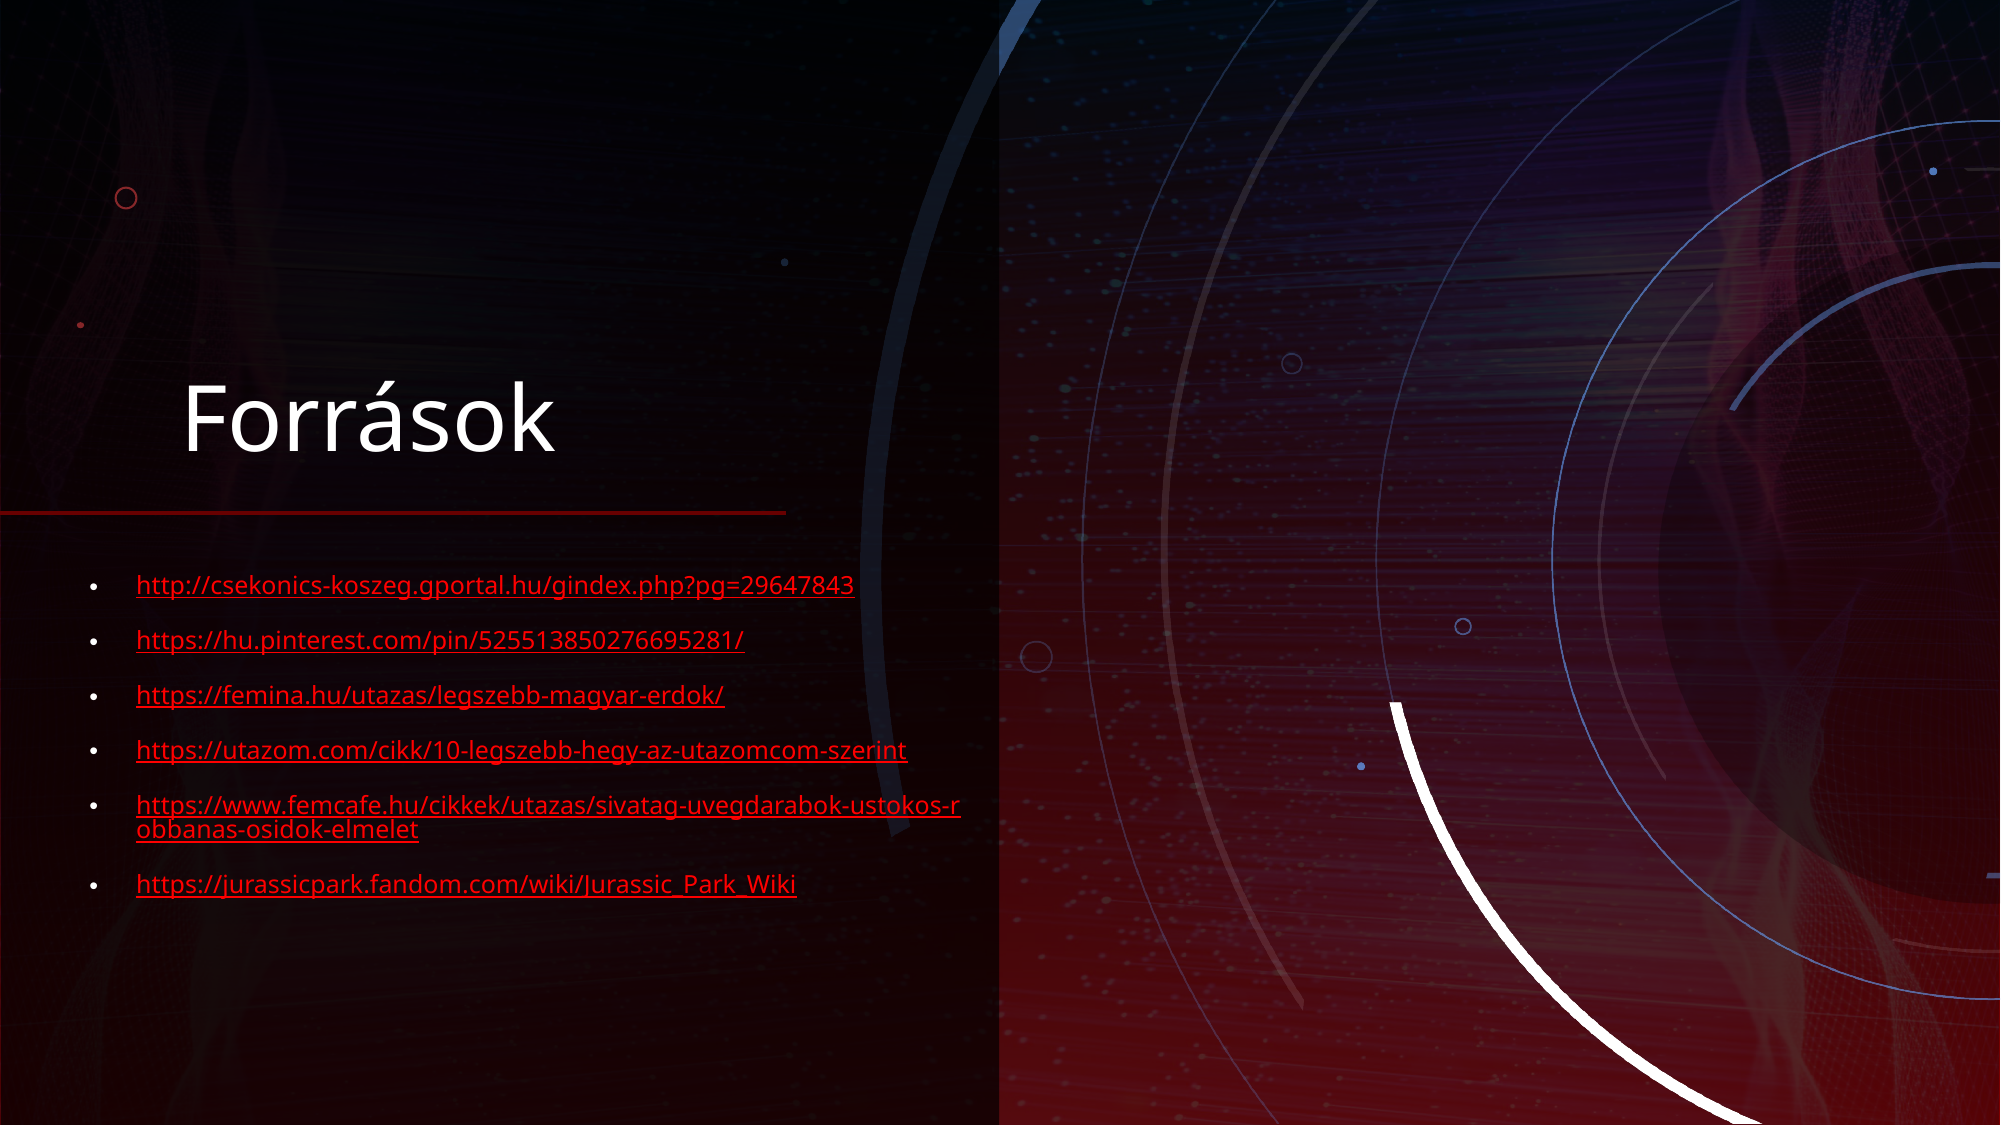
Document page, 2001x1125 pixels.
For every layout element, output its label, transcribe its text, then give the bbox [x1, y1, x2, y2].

list http://csekonics-koszeg.gportal.hu/gindex.php?pg=29647843 https://hu.pinterest.com/pin/525513850276695281/ https://femina.hu/utazas/legszebb-magyar-erdok/ https://utazom.com/cikk/10-legszebb-hegy-az-utazomcom-szerint https://www.femcafe.hu/cikkek/utazas/sivatag-uvegdarabok-ustokos-robbanas-osidok-elmelet https://jurassicpark.fandom.com/wiki/Jurassic_Park_Wiki [74, 562, 983, 992]
title Források [165, 256, 784, 480]
picture [731, 0, 2001, 1124]
